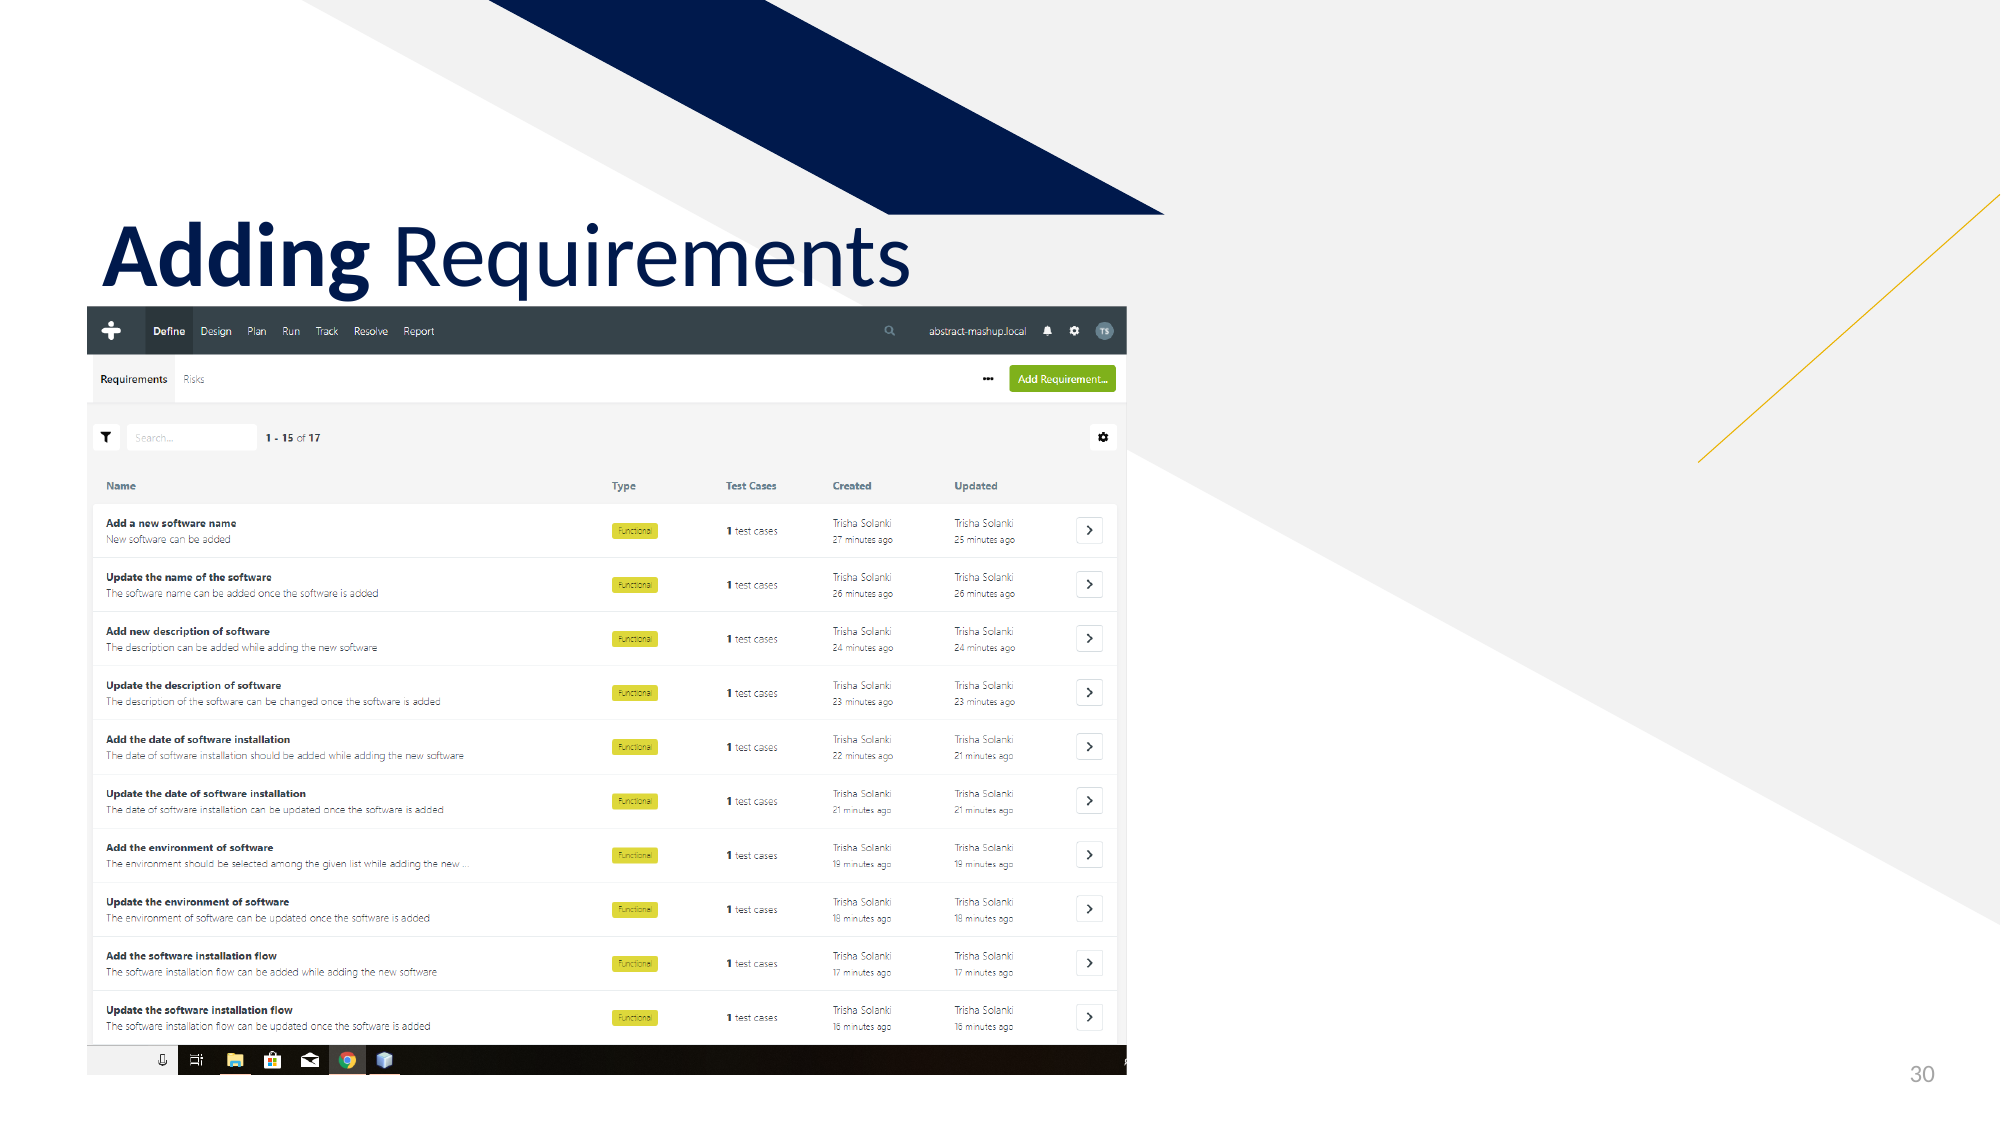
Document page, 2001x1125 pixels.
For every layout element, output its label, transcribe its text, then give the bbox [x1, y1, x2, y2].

picture [87, 306, 1127, 1076]
title Adding Requirements [87, 106, 1292, 307]
slide_number 30 [1828, 1042, 1950, 1103]
